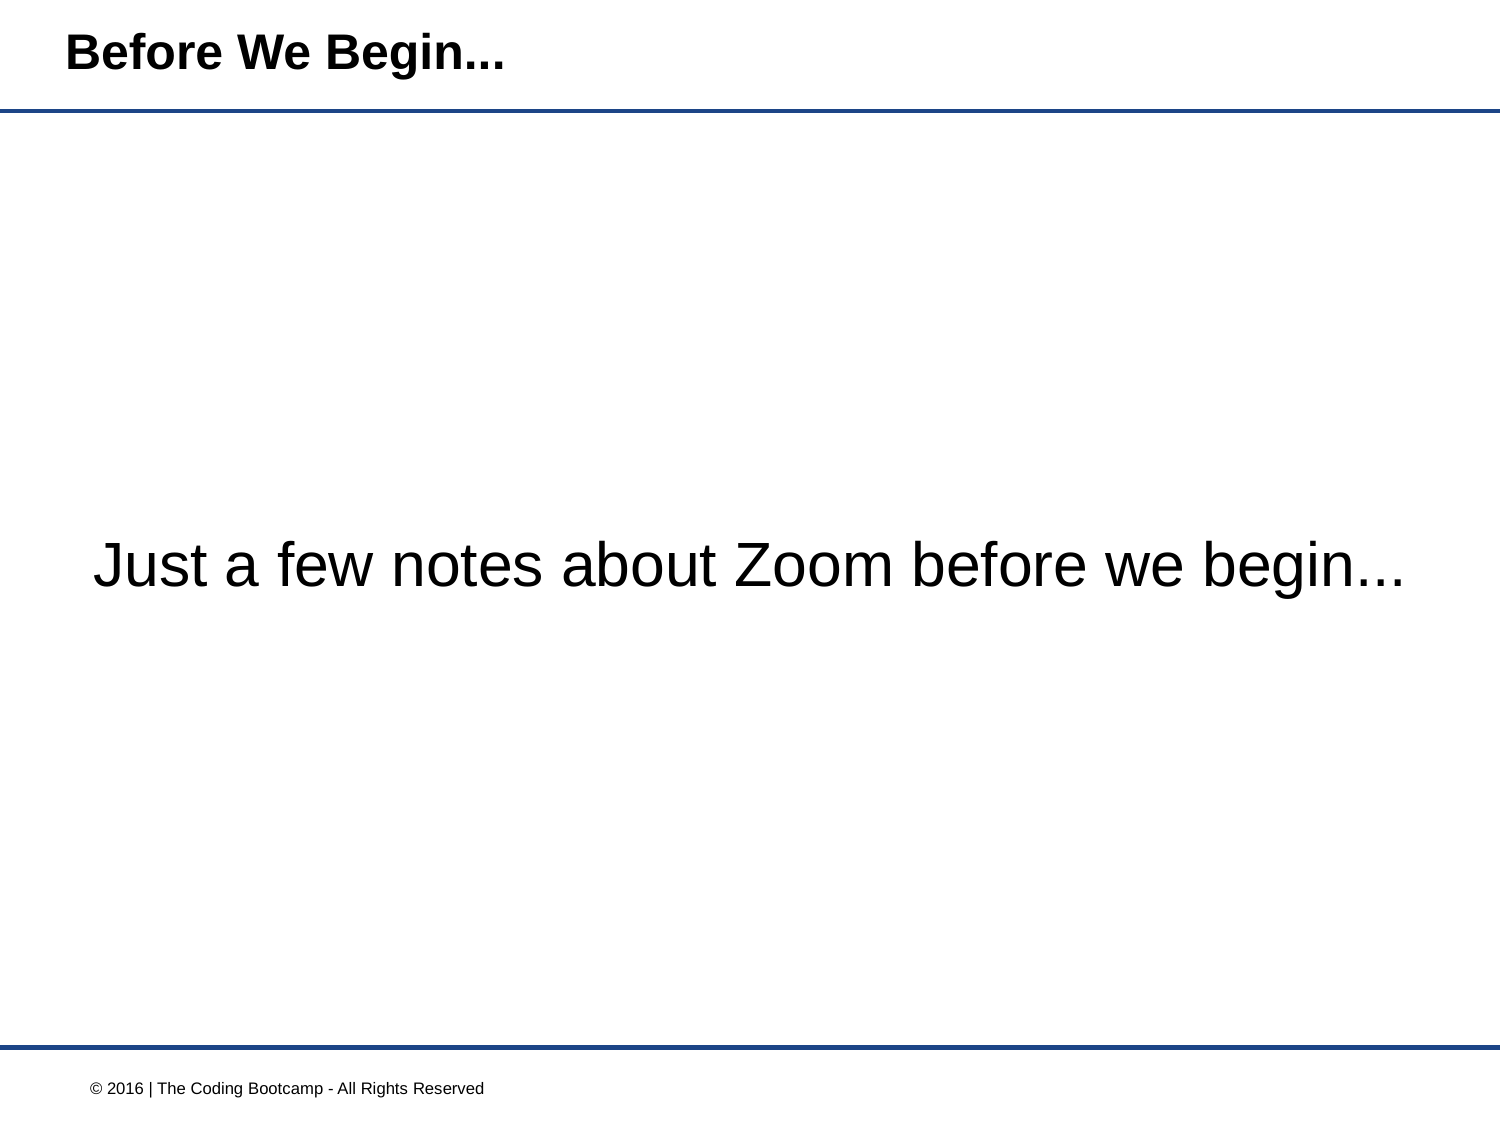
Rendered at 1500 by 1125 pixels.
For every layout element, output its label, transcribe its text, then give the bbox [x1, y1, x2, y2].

text_box Just a few notes about Zoom before we begin... [11, 508, 1491, 617]
title Before We Begin... [50, 0, 948, 108]
